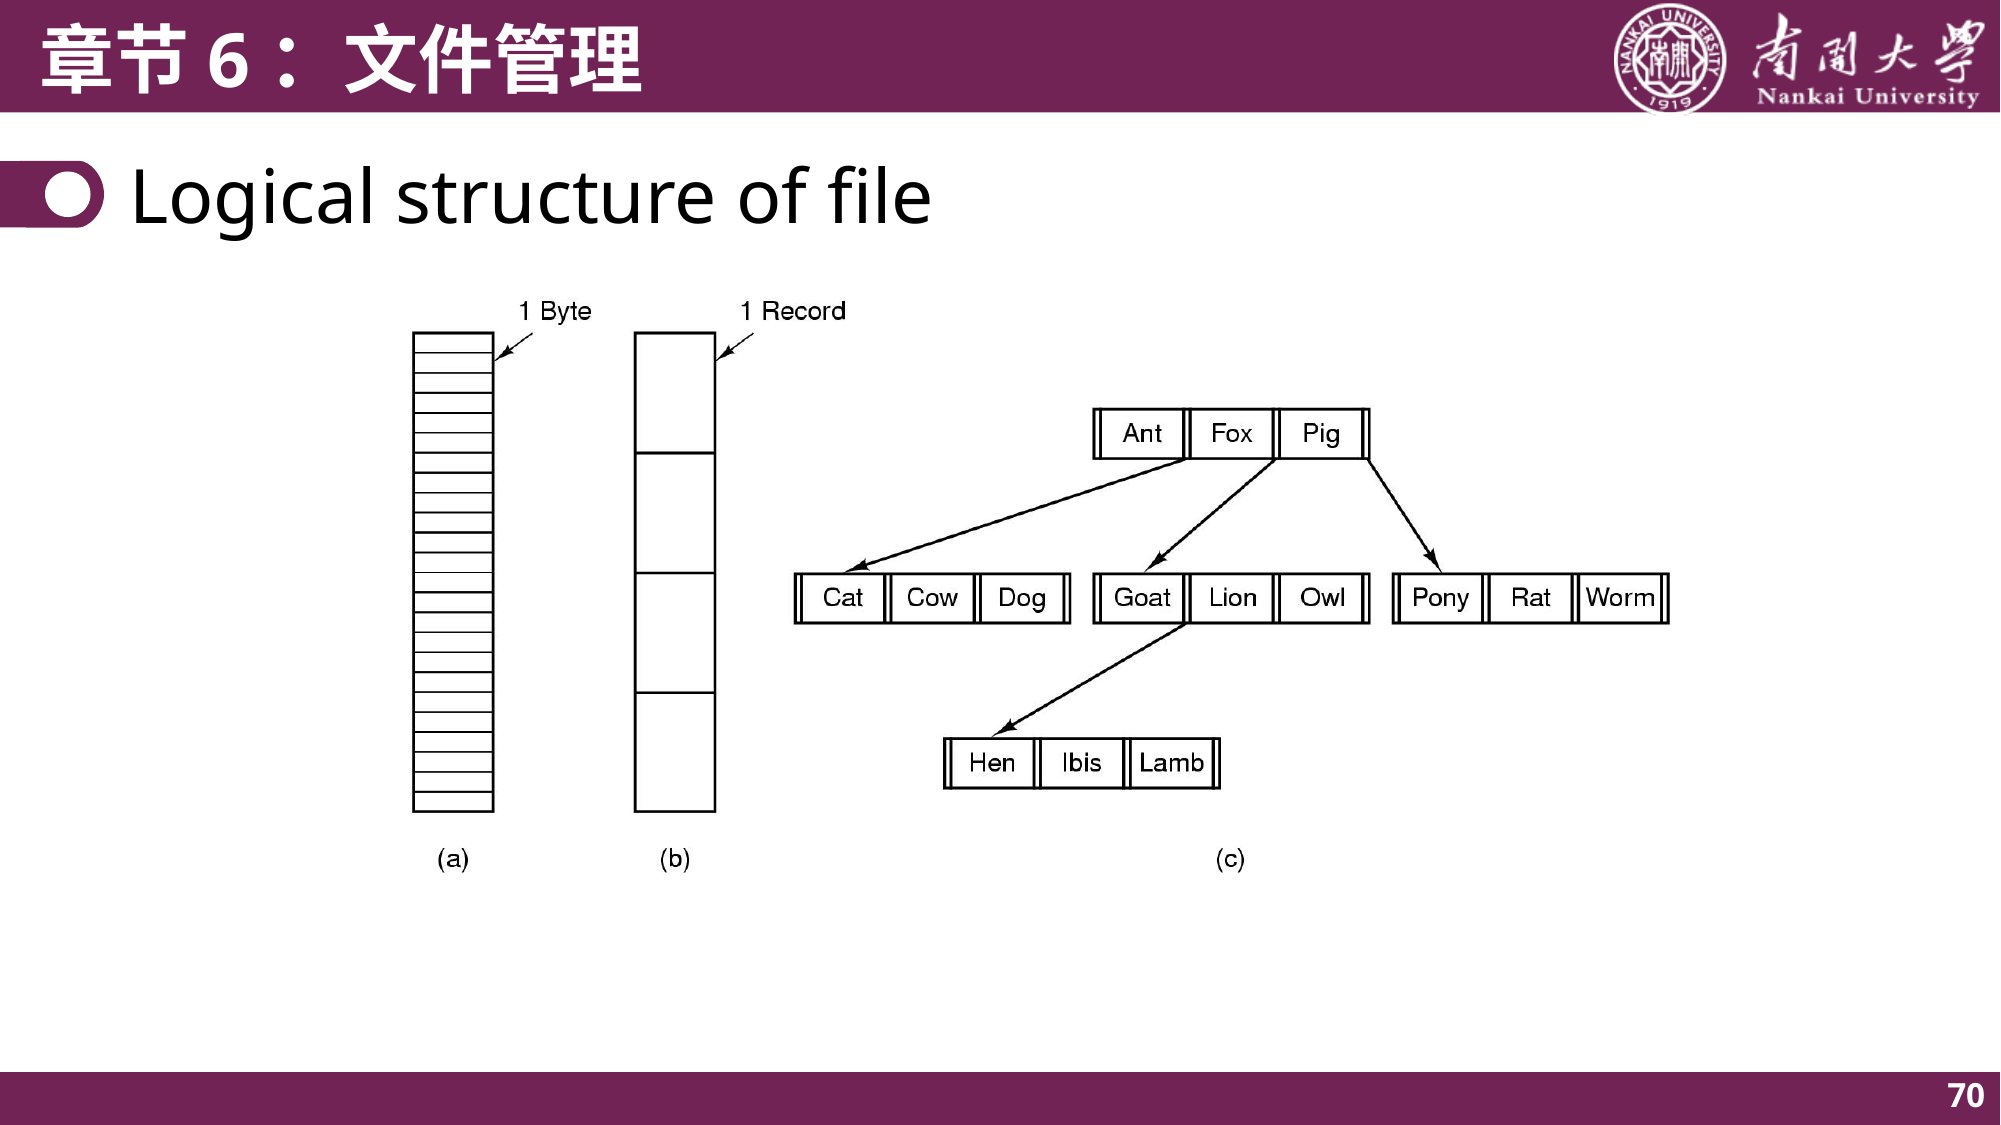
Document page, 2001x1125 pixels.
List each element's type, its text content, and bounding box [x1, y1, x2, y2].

title Logical structure of file [114, 143, 1886, 255]
picture [409, 290, 1674, 873]
slide_number 70 [1550, 1070, 2000, 1124]
picture [1614, 2, 2001, 120]
